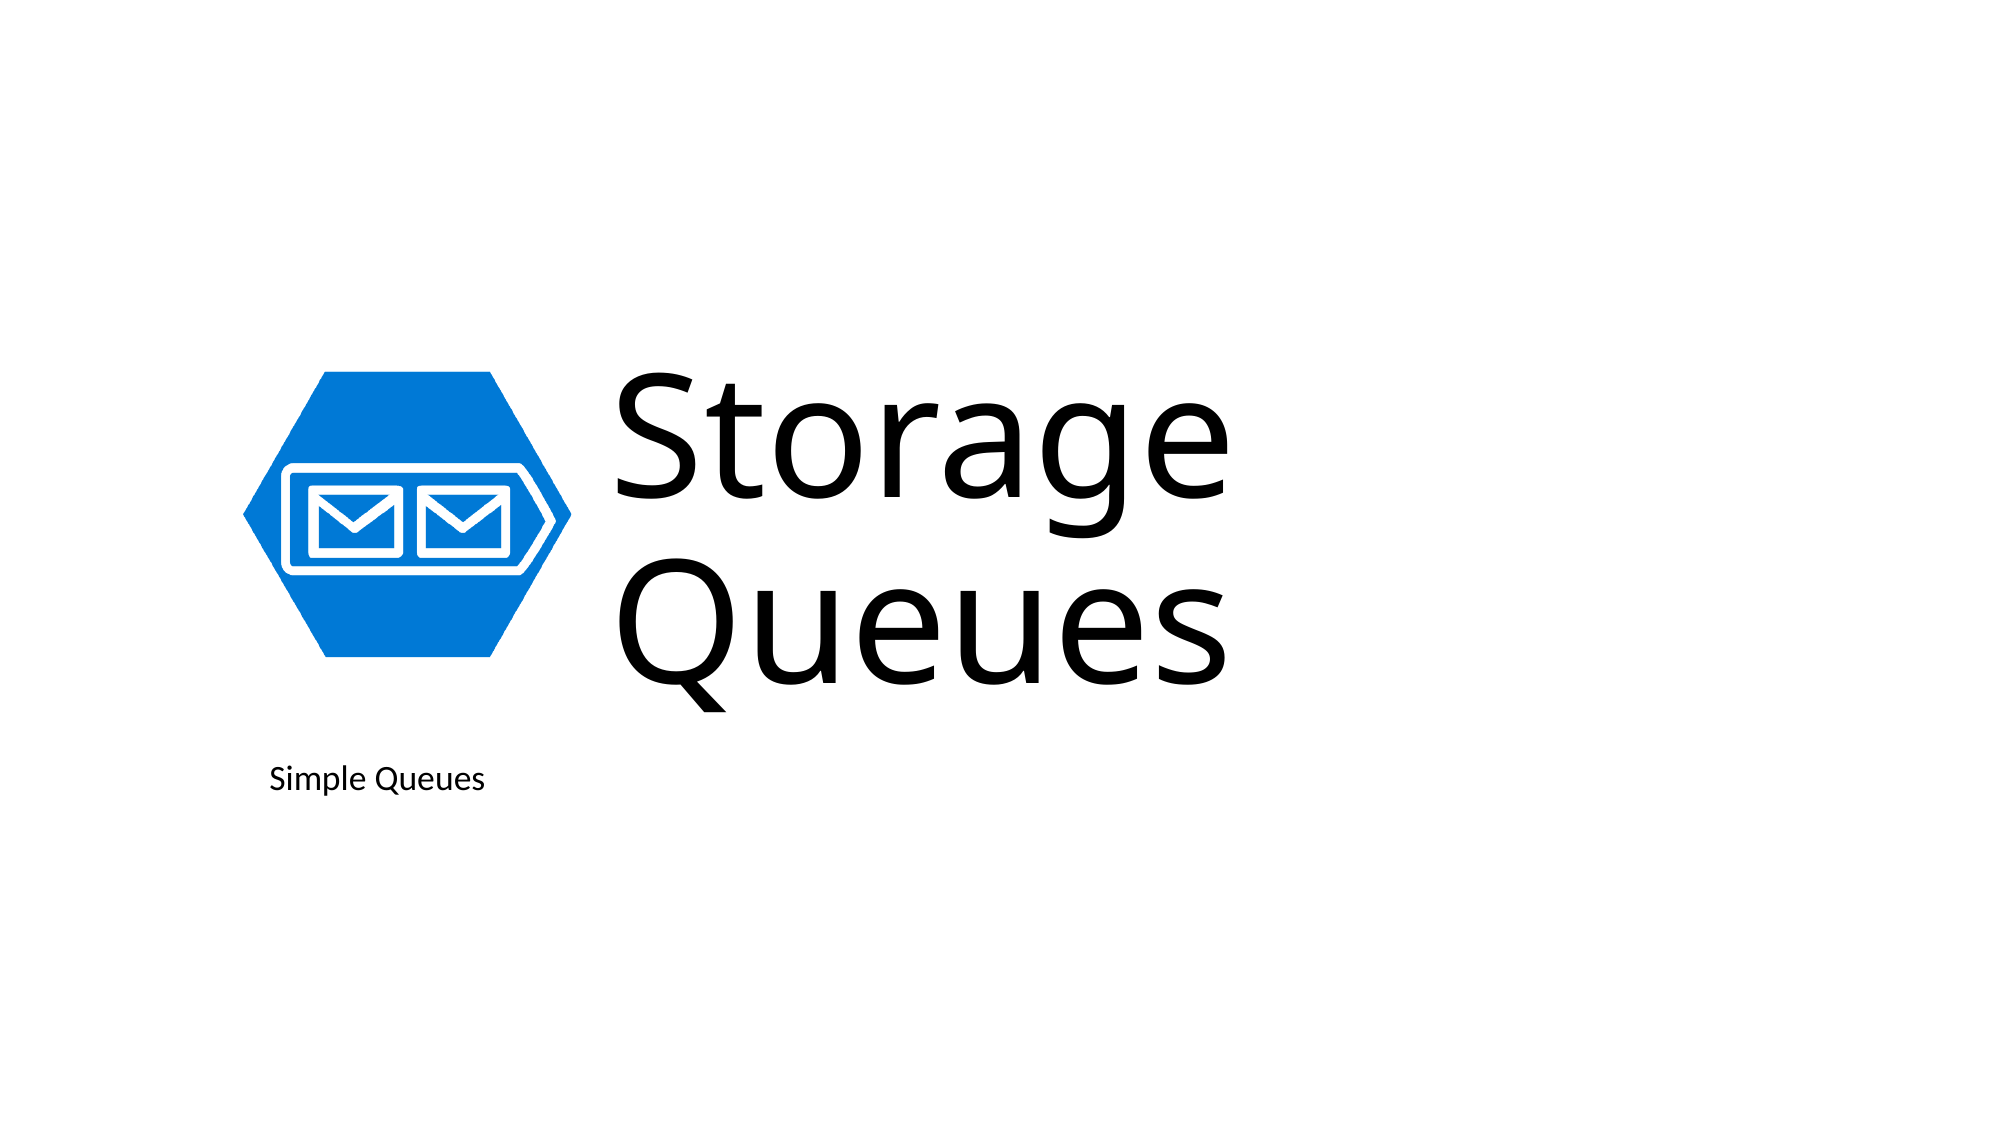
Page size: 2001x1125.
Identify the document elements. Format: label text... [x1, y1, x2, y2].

title Storage Queues [594, 430, 1817, 639]
text_box Simple Queues [254, 752, 1808, 807]
picture [242, 349, 572, 679]
